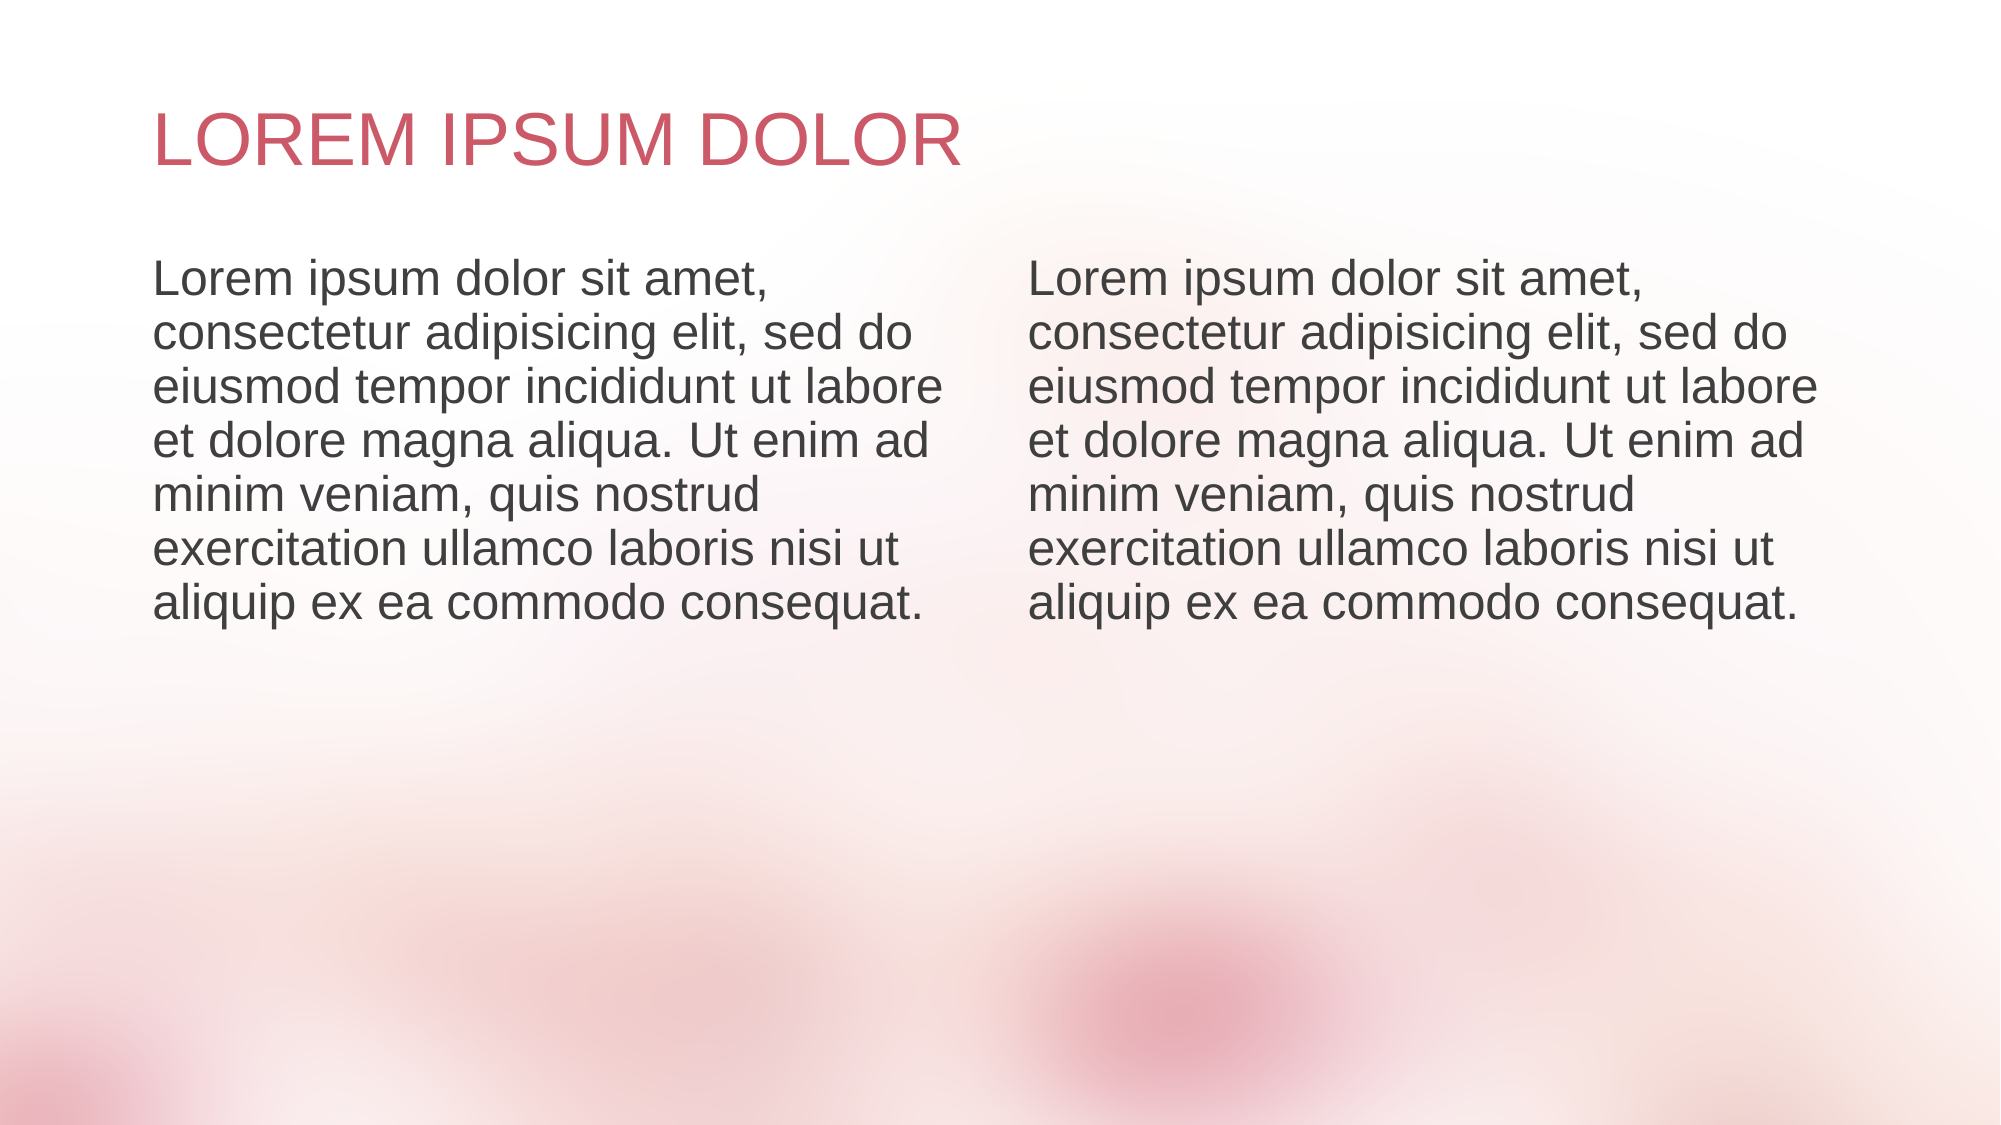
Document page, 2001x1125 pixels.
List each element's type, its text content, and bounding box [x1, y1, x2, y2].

title LOREM IPSUM DOLOR [137, 59, 1863, 223]
picture [0, 0, 2001, 1125]
list Lorem ipsum dolor sit amet, consectetur adipisicing elit, sed do eiusmod tempor incididunt ut labore et dolore magna aliqua. Ut enim ad minim veniam, quis nostrud exercitation ullamco laboris nisi ut aliquip ex ea commodo consequat. [1012, 245, 1863, 1014]
list Lorem ipsum dolor sit amet, consectetur adipisicing elit, sed do eiusmod tempor incididunt ut labore et dolore magna aliqua. Ut enim ad minim veniam, quis nostrud exercitation ullamco laboris nisi ut aliquip ex ea commodo consequat. [137, 245, 988, 1014]
